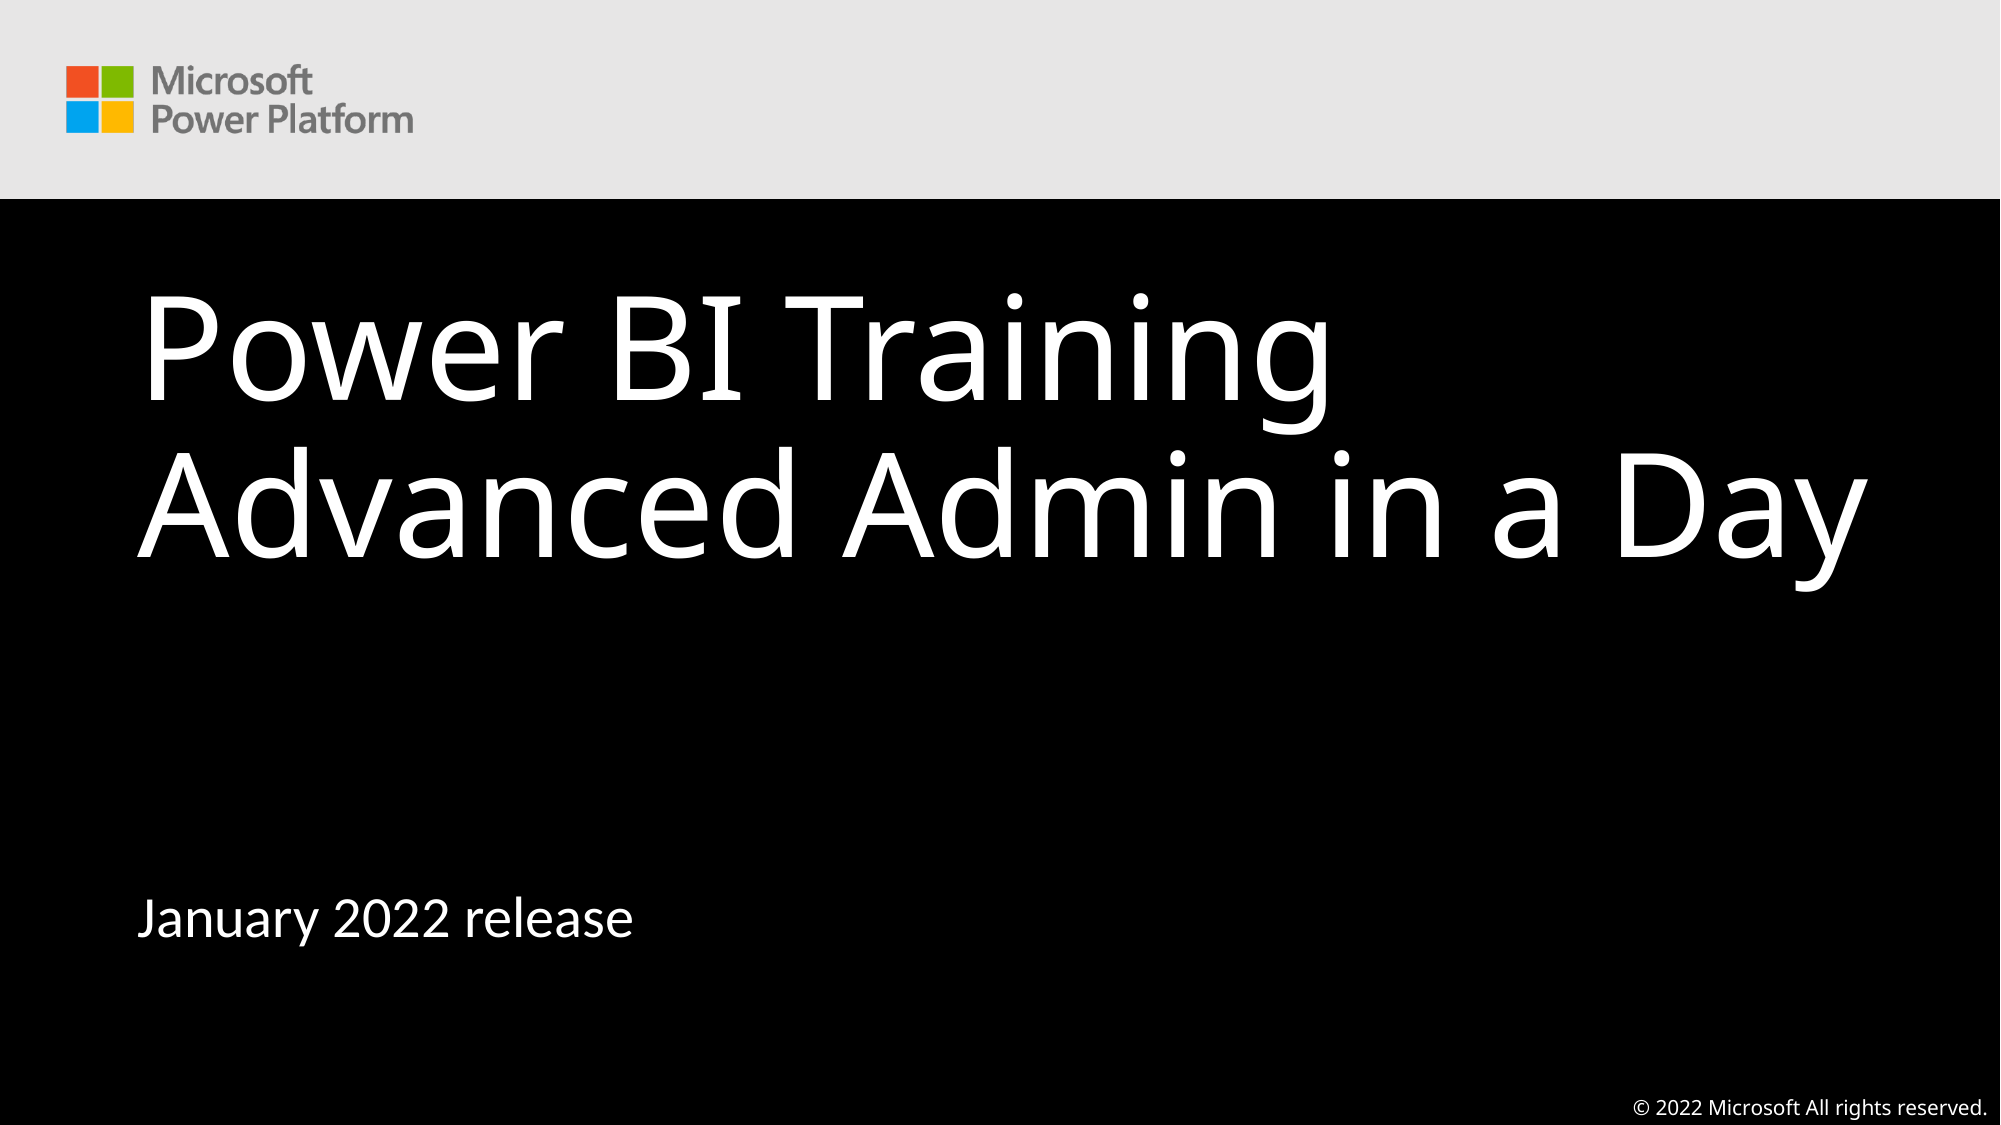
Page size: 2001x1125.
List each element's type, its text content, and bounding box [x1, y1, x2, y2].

title Power BI Training Advanced Admin in a Day [122, 268, 1895, 737]
picture [0, 0, 480, 199]
list January 2022 release [122, 879, 1895, 1028]
text_box © 2022 Microsoft All rights reserved. [1587, 1088, 2000, 1125]
